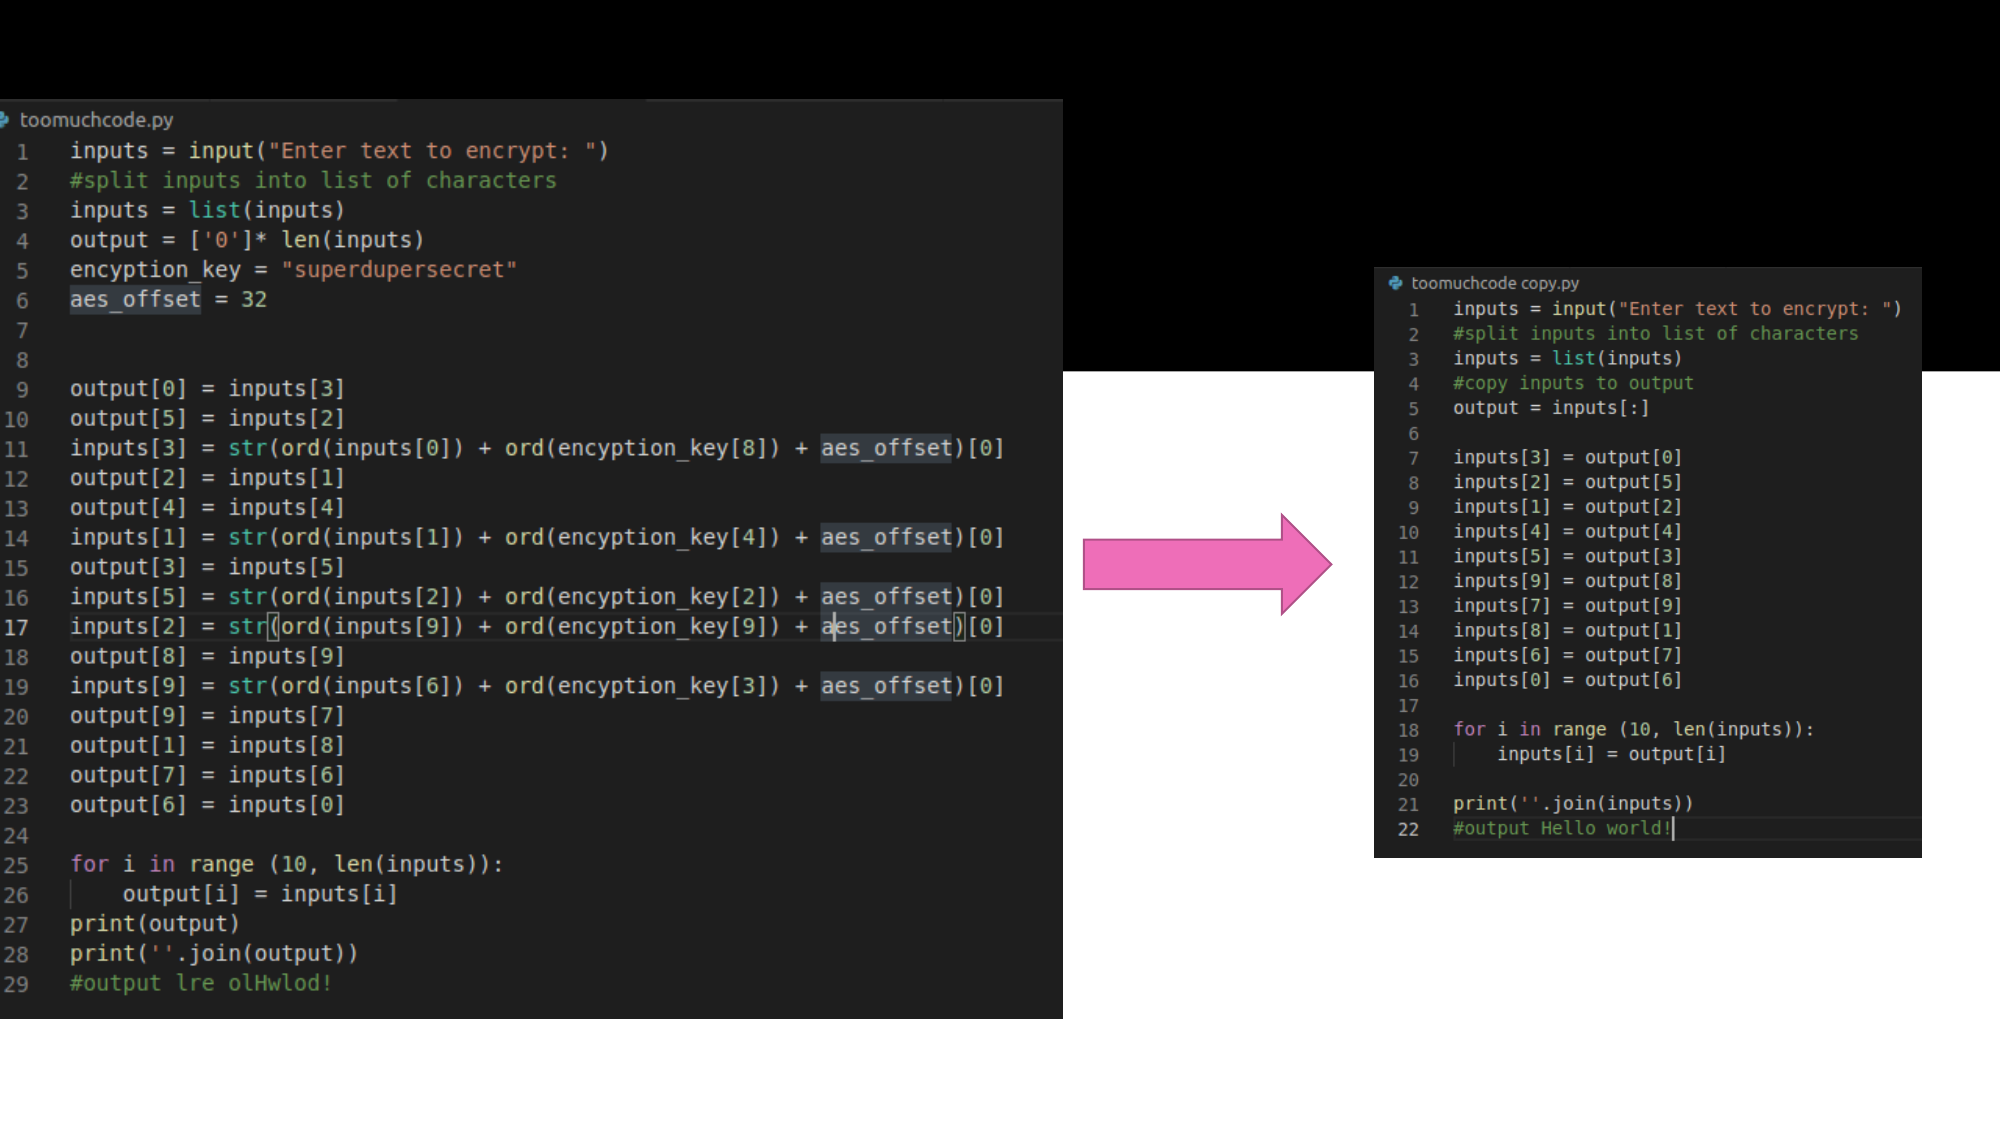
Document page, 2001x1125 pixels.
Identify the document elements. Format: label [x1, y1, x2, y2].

list [1374, 267, 1921, 858]
text_box [60, 373, 347, 645]
picture [0, 99, 1063, 1019]
text_box [1082, 512, 1333, 617]
text_box [61, 637, 226, 704]
